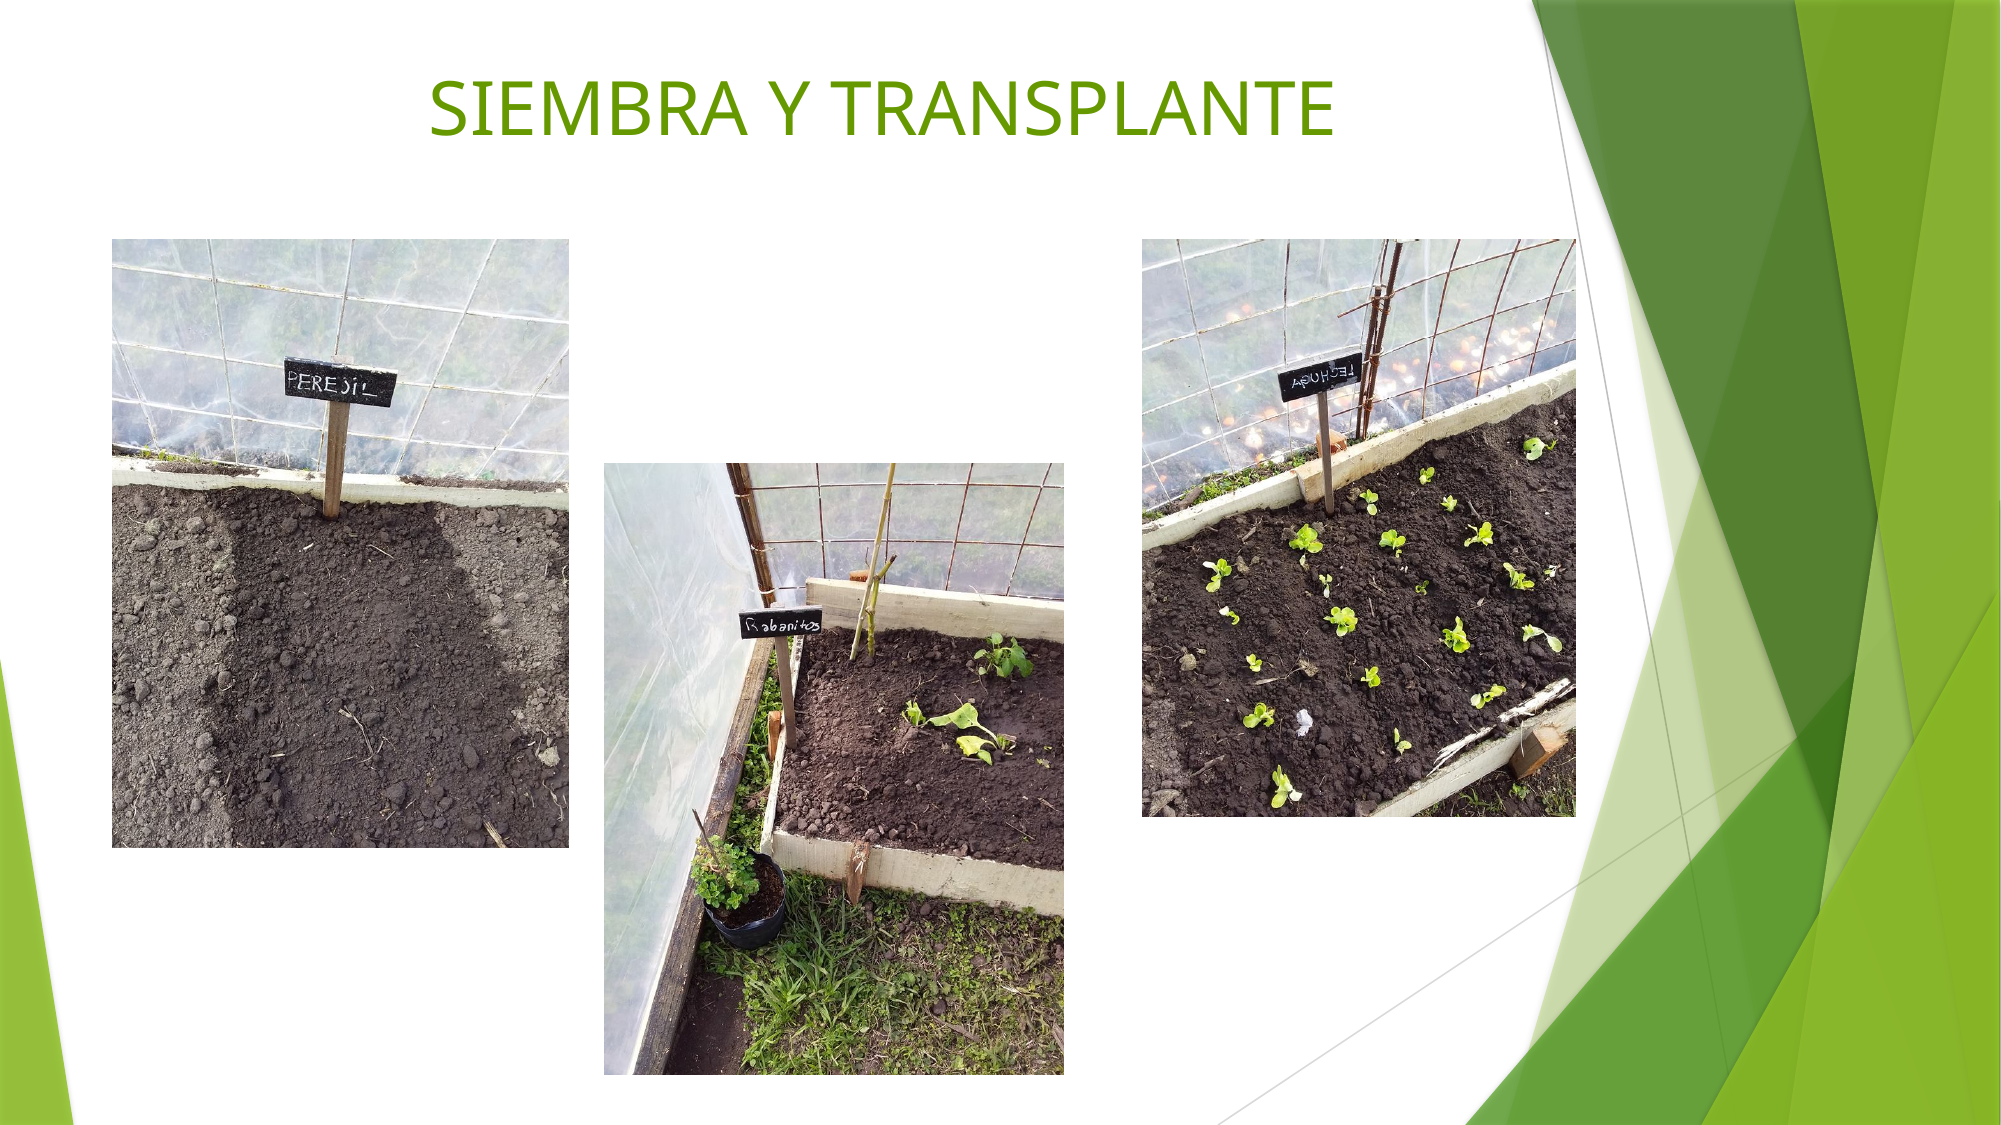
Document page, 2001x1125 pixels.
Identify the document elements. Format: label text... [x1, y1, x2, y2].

picture [112, 239, 570, 848]
picture [1141, 239, 1576, 818]
picture [604, 462, 1064, 1076]
title SIEMBRA Y TRANSPLANTE [324, 52, 1443, 195]
